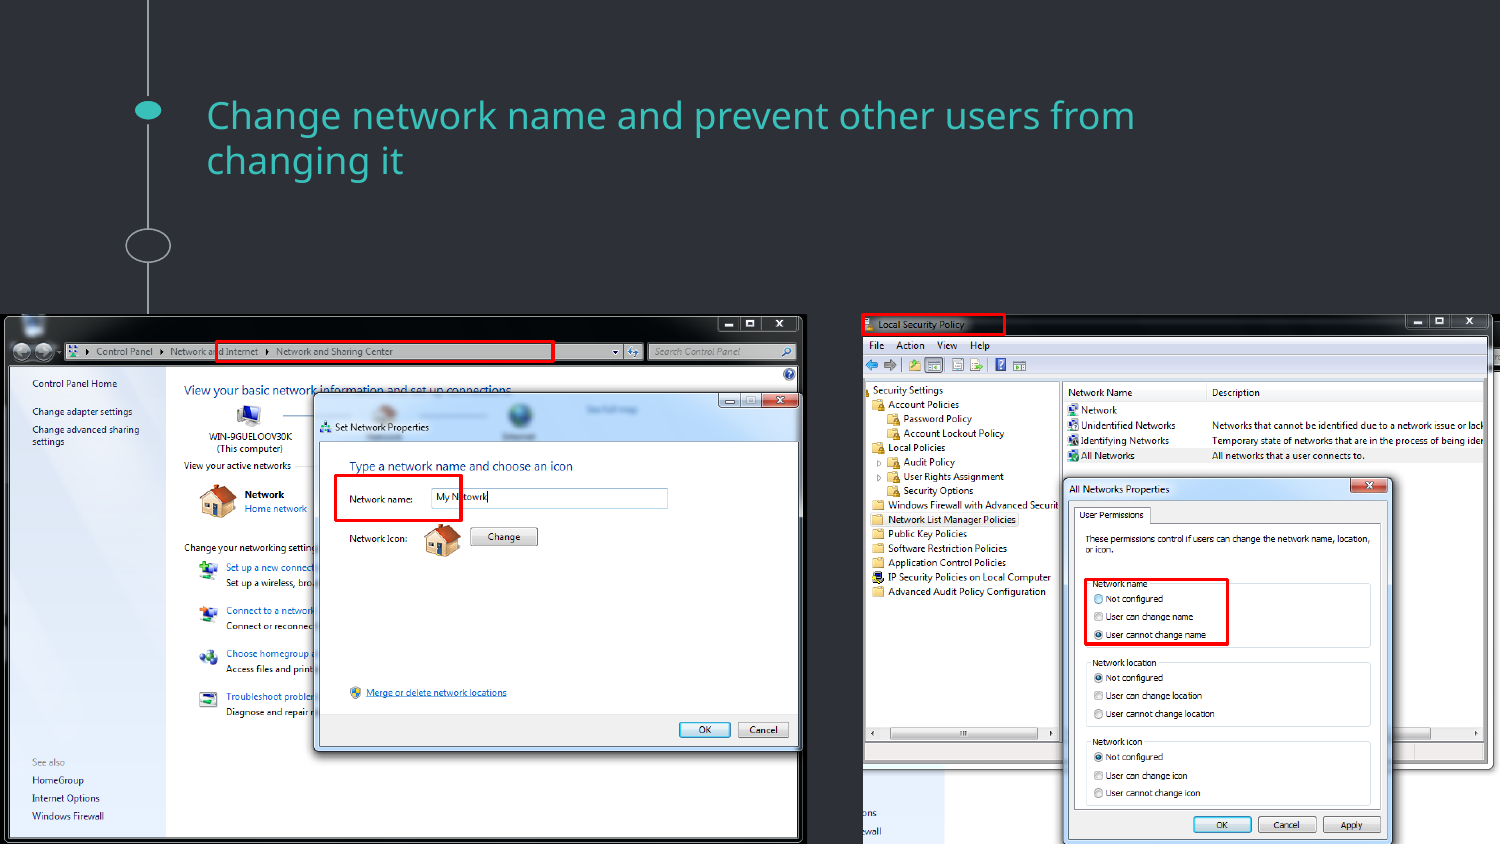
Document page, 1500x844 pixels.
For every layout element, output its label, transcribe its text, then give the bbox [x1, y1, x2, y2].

picture [862, 314, 1500, 844]
title Change network name and prevent other users from changing it [191, 81, 1317, 197]
picture [0, 314, 808, 844]
